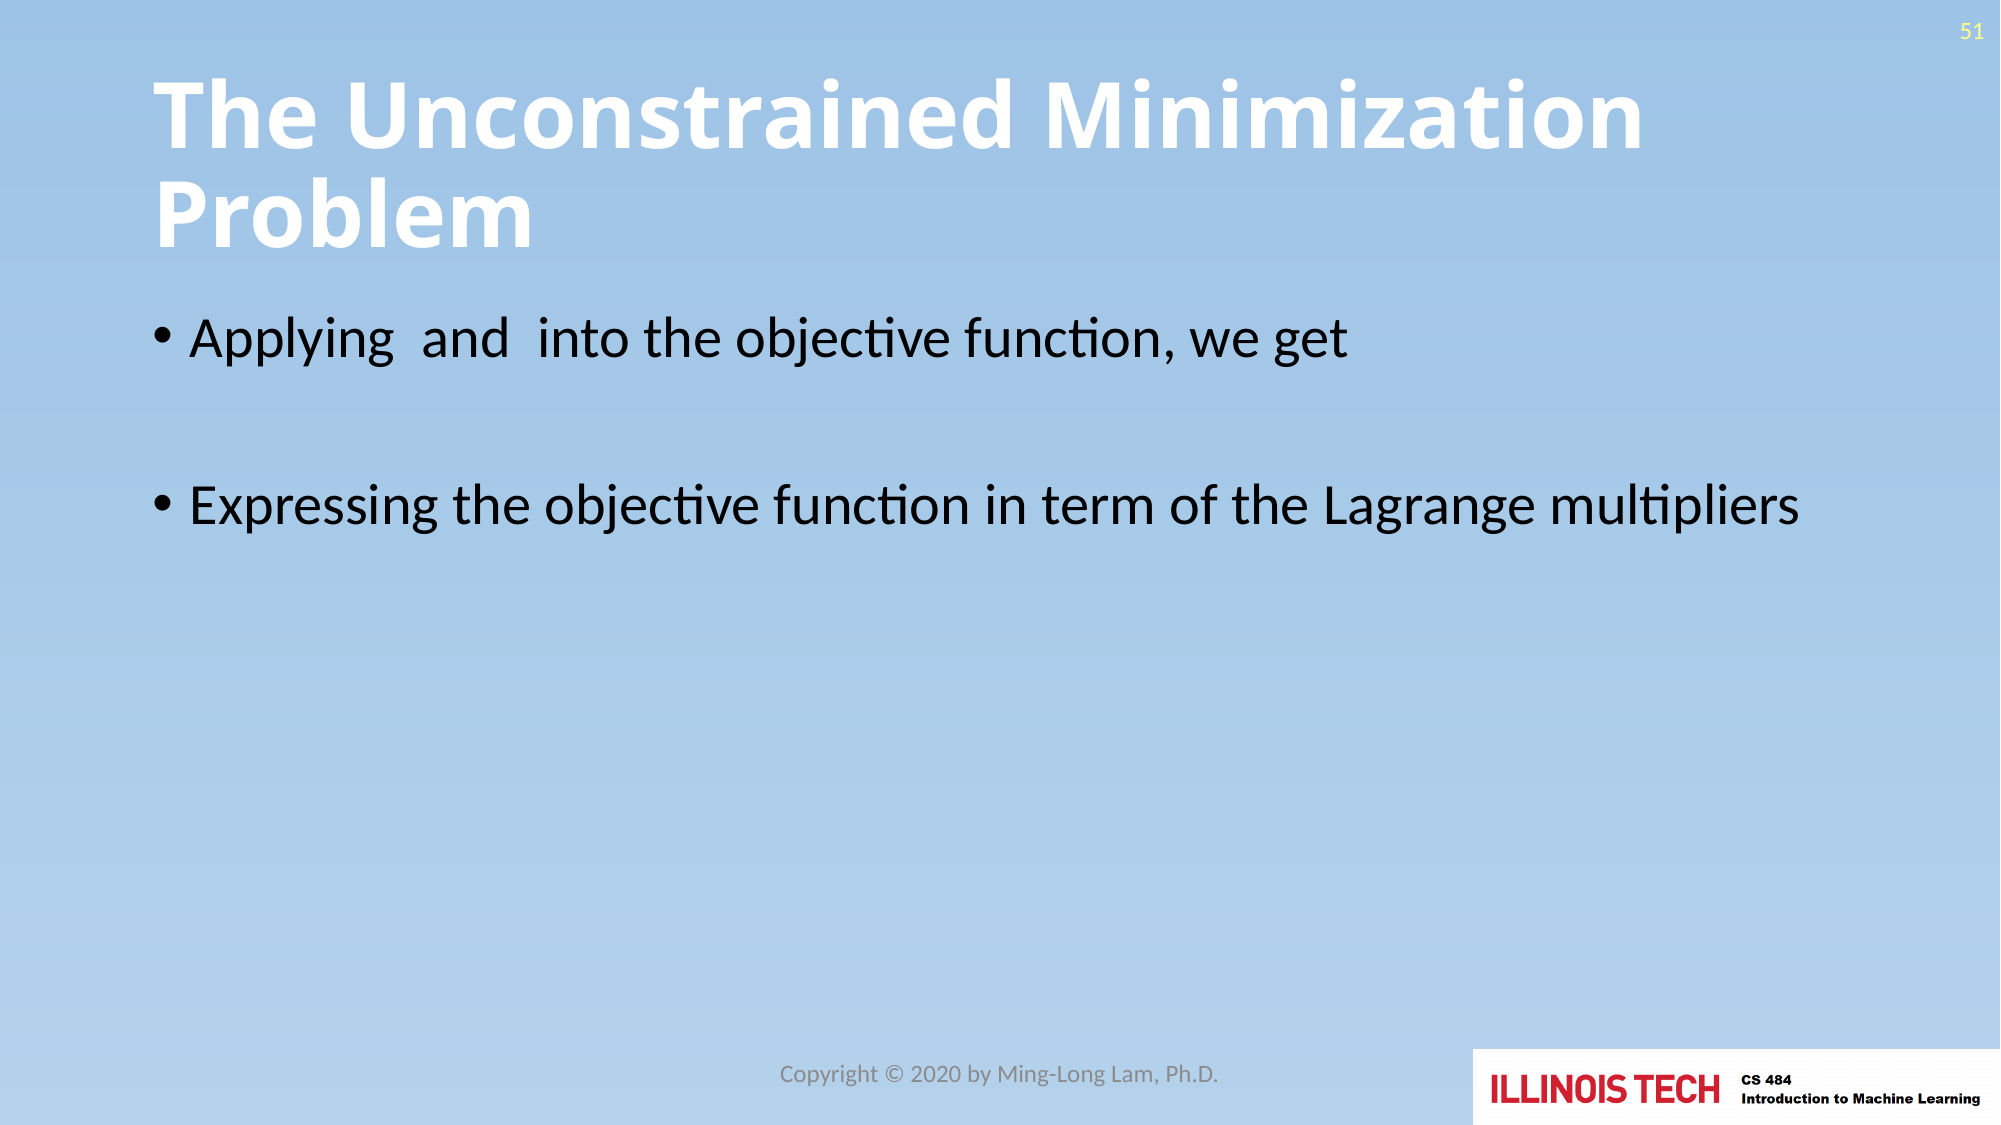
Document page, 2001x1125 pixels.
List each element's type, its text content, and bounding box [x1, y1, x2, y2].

slide_number 51 [1550, 0, 2000, 60]
footer Copyright © 2020 by Ming-Long Lam, Ph.D. [662, 1042, 1338, 1103]
title The Unconstrained Minimization Problem [137, 59, 1863, 278]
picture [1473, 1049, 2000, 1125]
